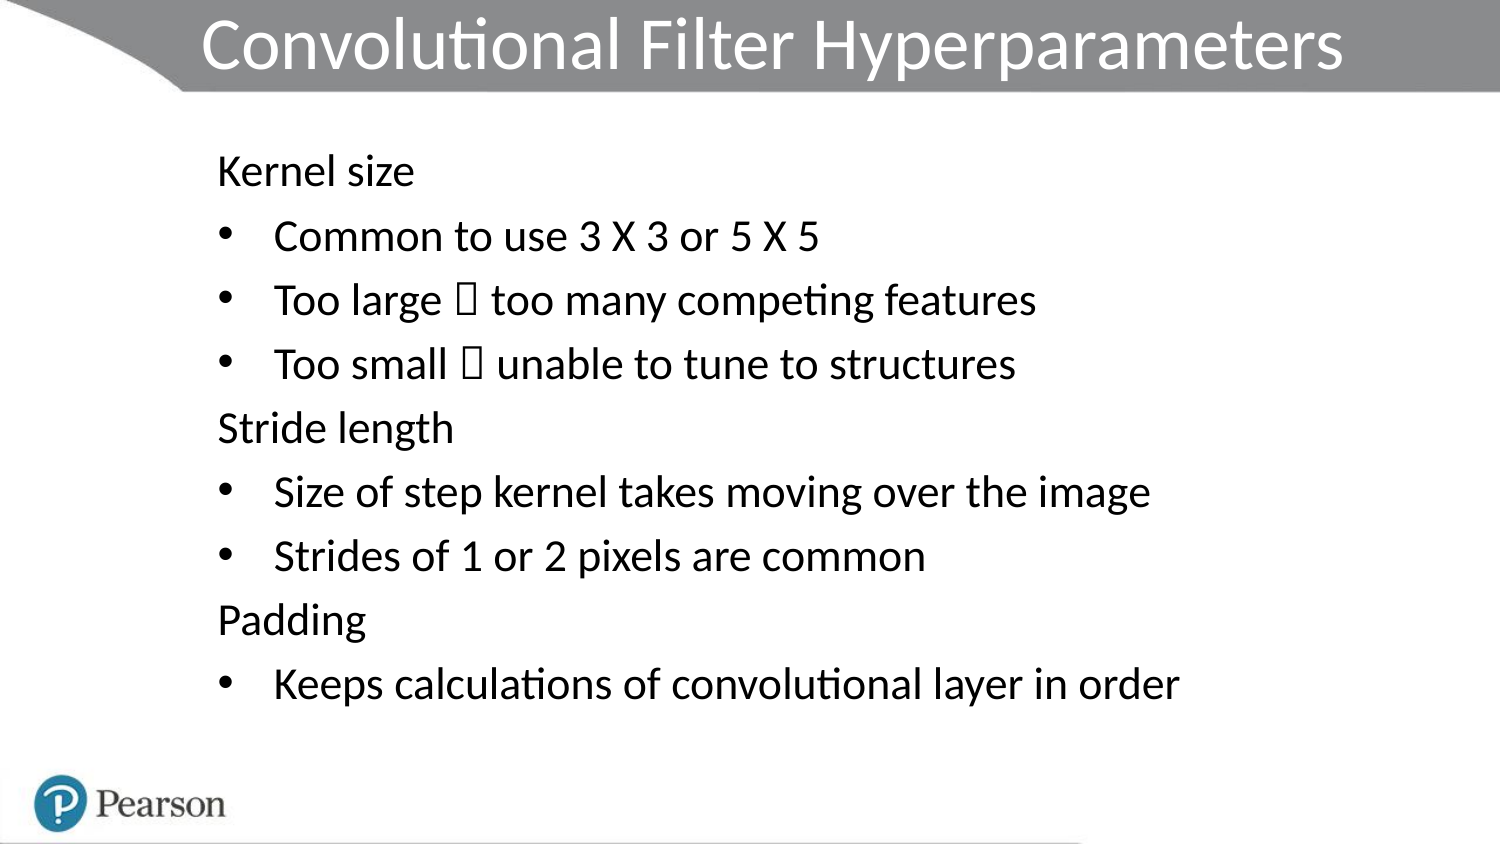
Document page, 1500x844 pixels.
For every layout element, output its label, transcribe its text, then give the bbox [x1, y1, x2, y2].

text_box Kernel size Common to use 3 X 3 or 5 X 5 Too large  too many competing features Too small  unable to tune to structures Stride length Size of step kernel takes moving over the image Strides of 1 or 2 pixels are common Padding Keeps calculations of convolutional layer in order [188, 133, 1311, 716]
text_box Convolutional Filter Hyperparameters [186, 0, 1425, 79]
picture [0, 0, 1500, 844]
